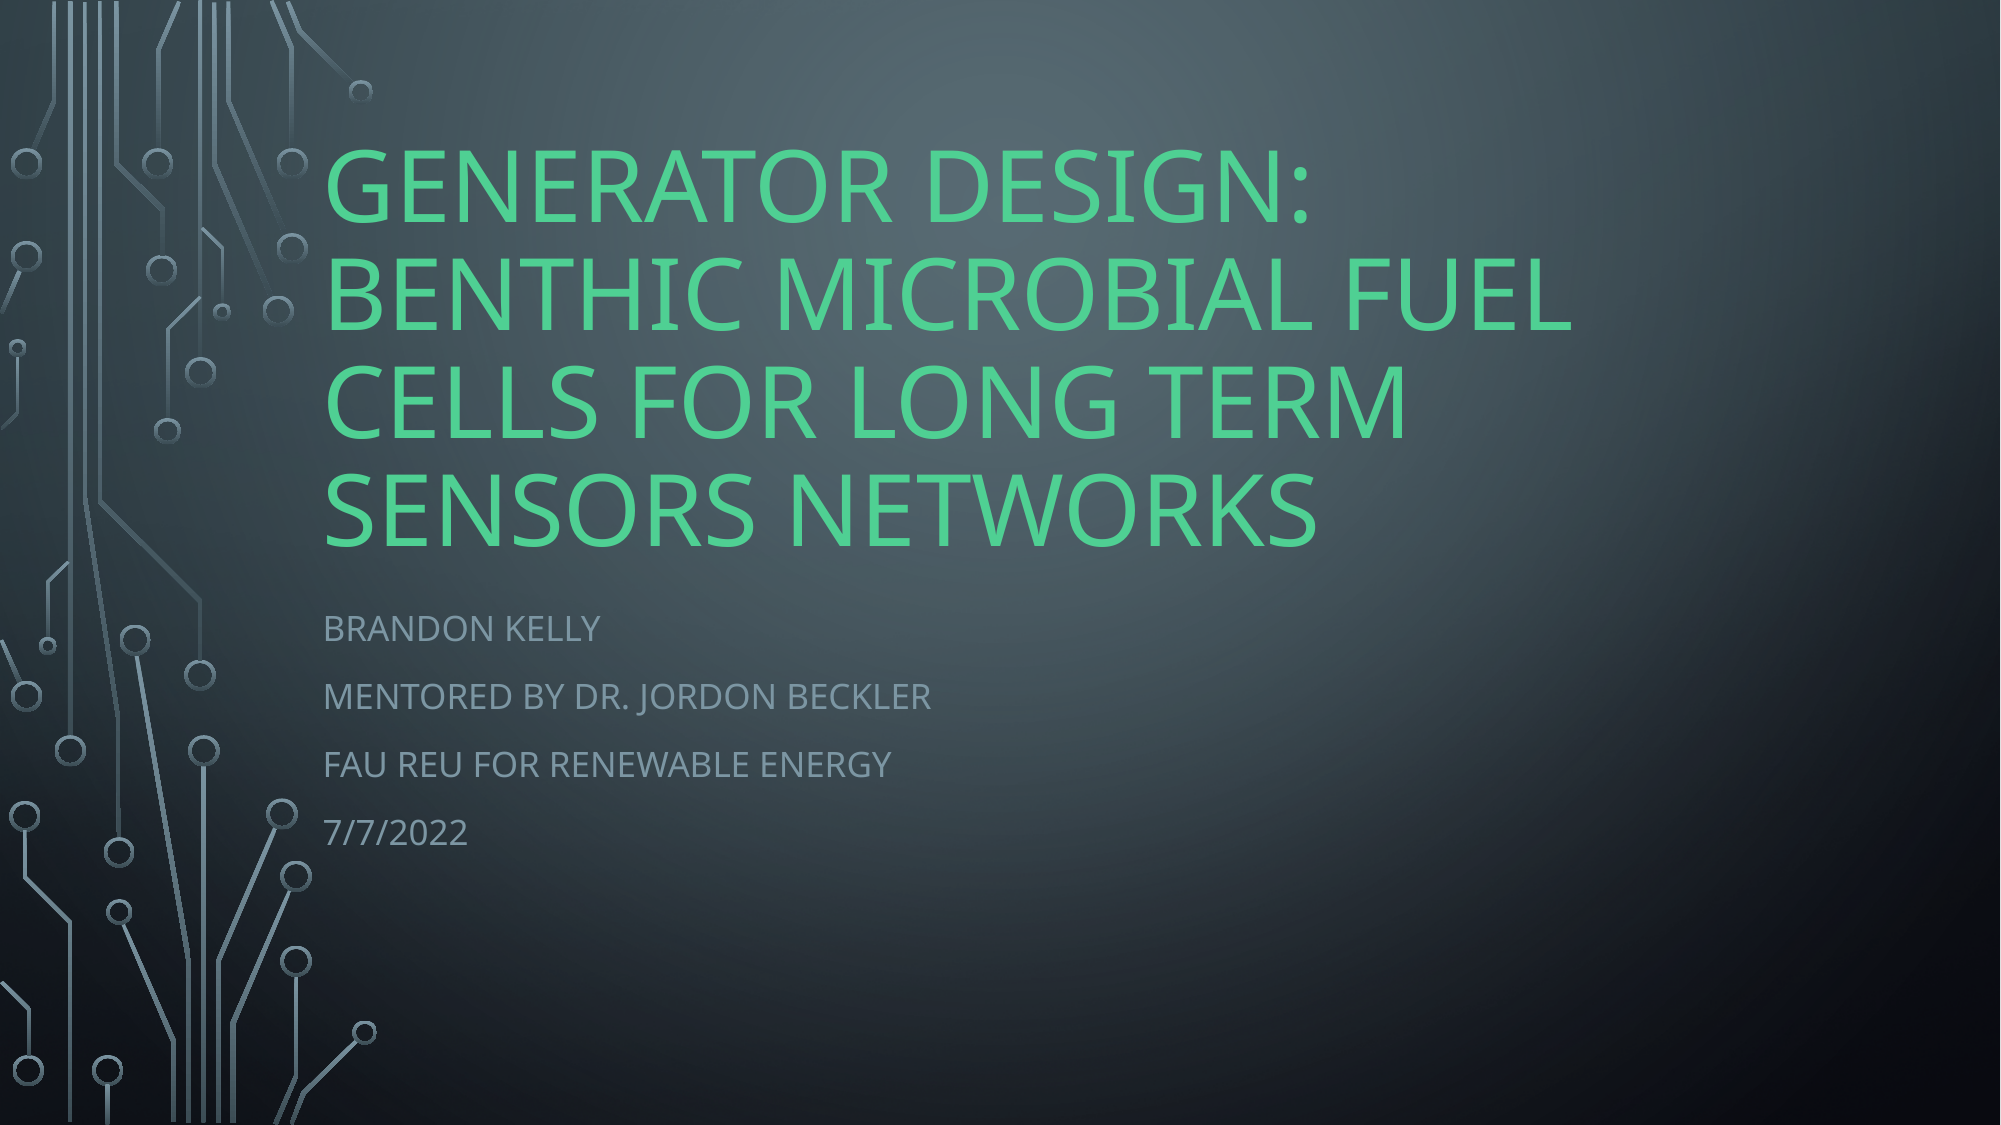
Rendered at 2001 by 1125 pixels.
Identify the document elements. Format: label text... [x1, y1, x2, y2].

title GENERATOR DESIGN: BENTHIC MICROBIAL FUEL CELLS for Long term Sensors Networks [307, 184, 1750, 576]
subtitle Brandon Kelly Mentored by dr. Jordon Beckler FAU reu for renewable energy 7/7/2022 [307, 590, 1750, 863]
